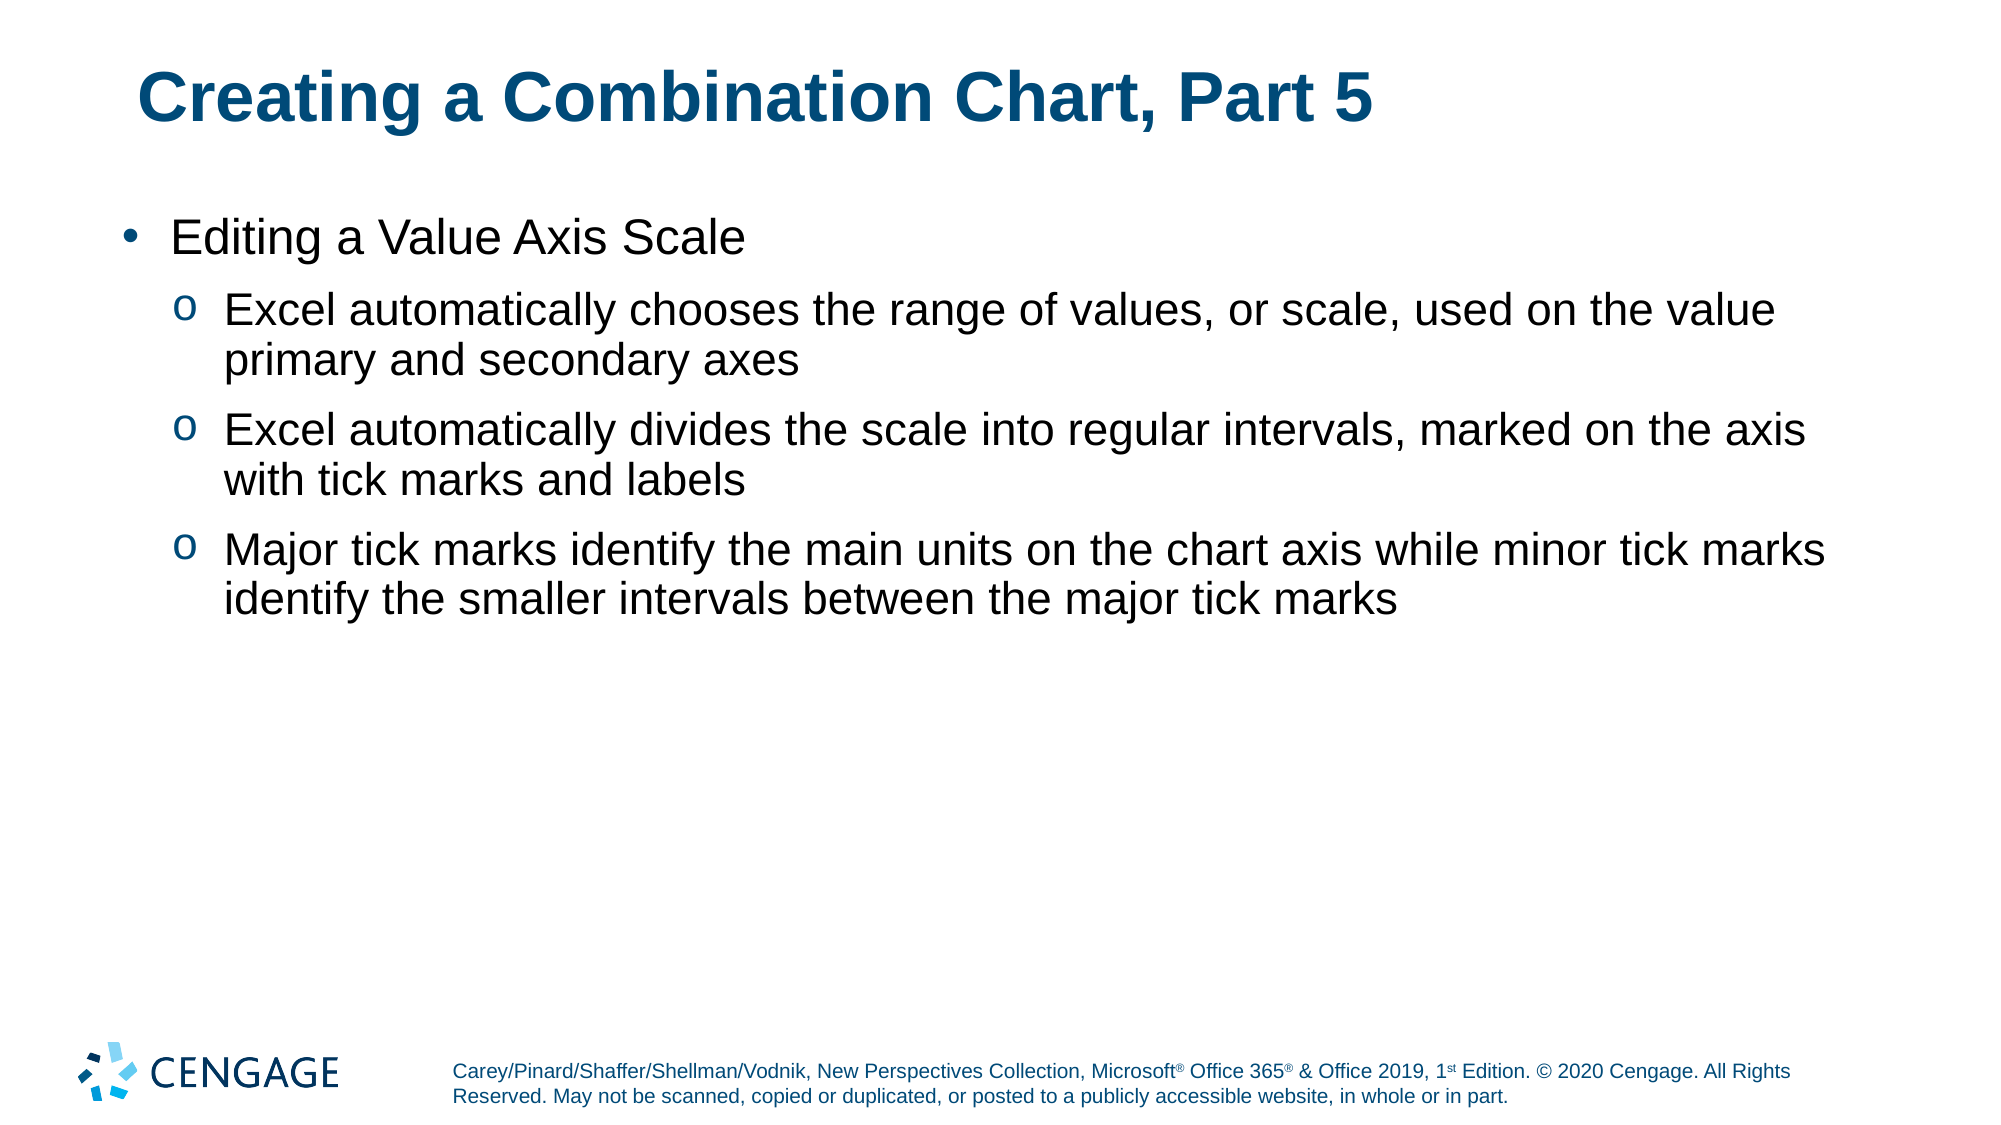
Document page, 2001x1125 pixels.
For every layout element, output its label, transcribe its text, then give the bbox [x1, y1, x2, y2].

title Creating a Combination Chart, Part 5 [137, 59, 1863, 171]
list Editing a Value Axis Scale Excel automatically chooses the range of values, or scale, used on the value primary and secondary axes Excel automatically divides the scale into regular intervals, marked on the axis with tick marks and labels Major tick marks identify the main units on the chart axis while minor tick marks identify the smaller intervals between the major tick marks [121, 211, 1880, 933]
picture [78, 1042, 338, 1101]
